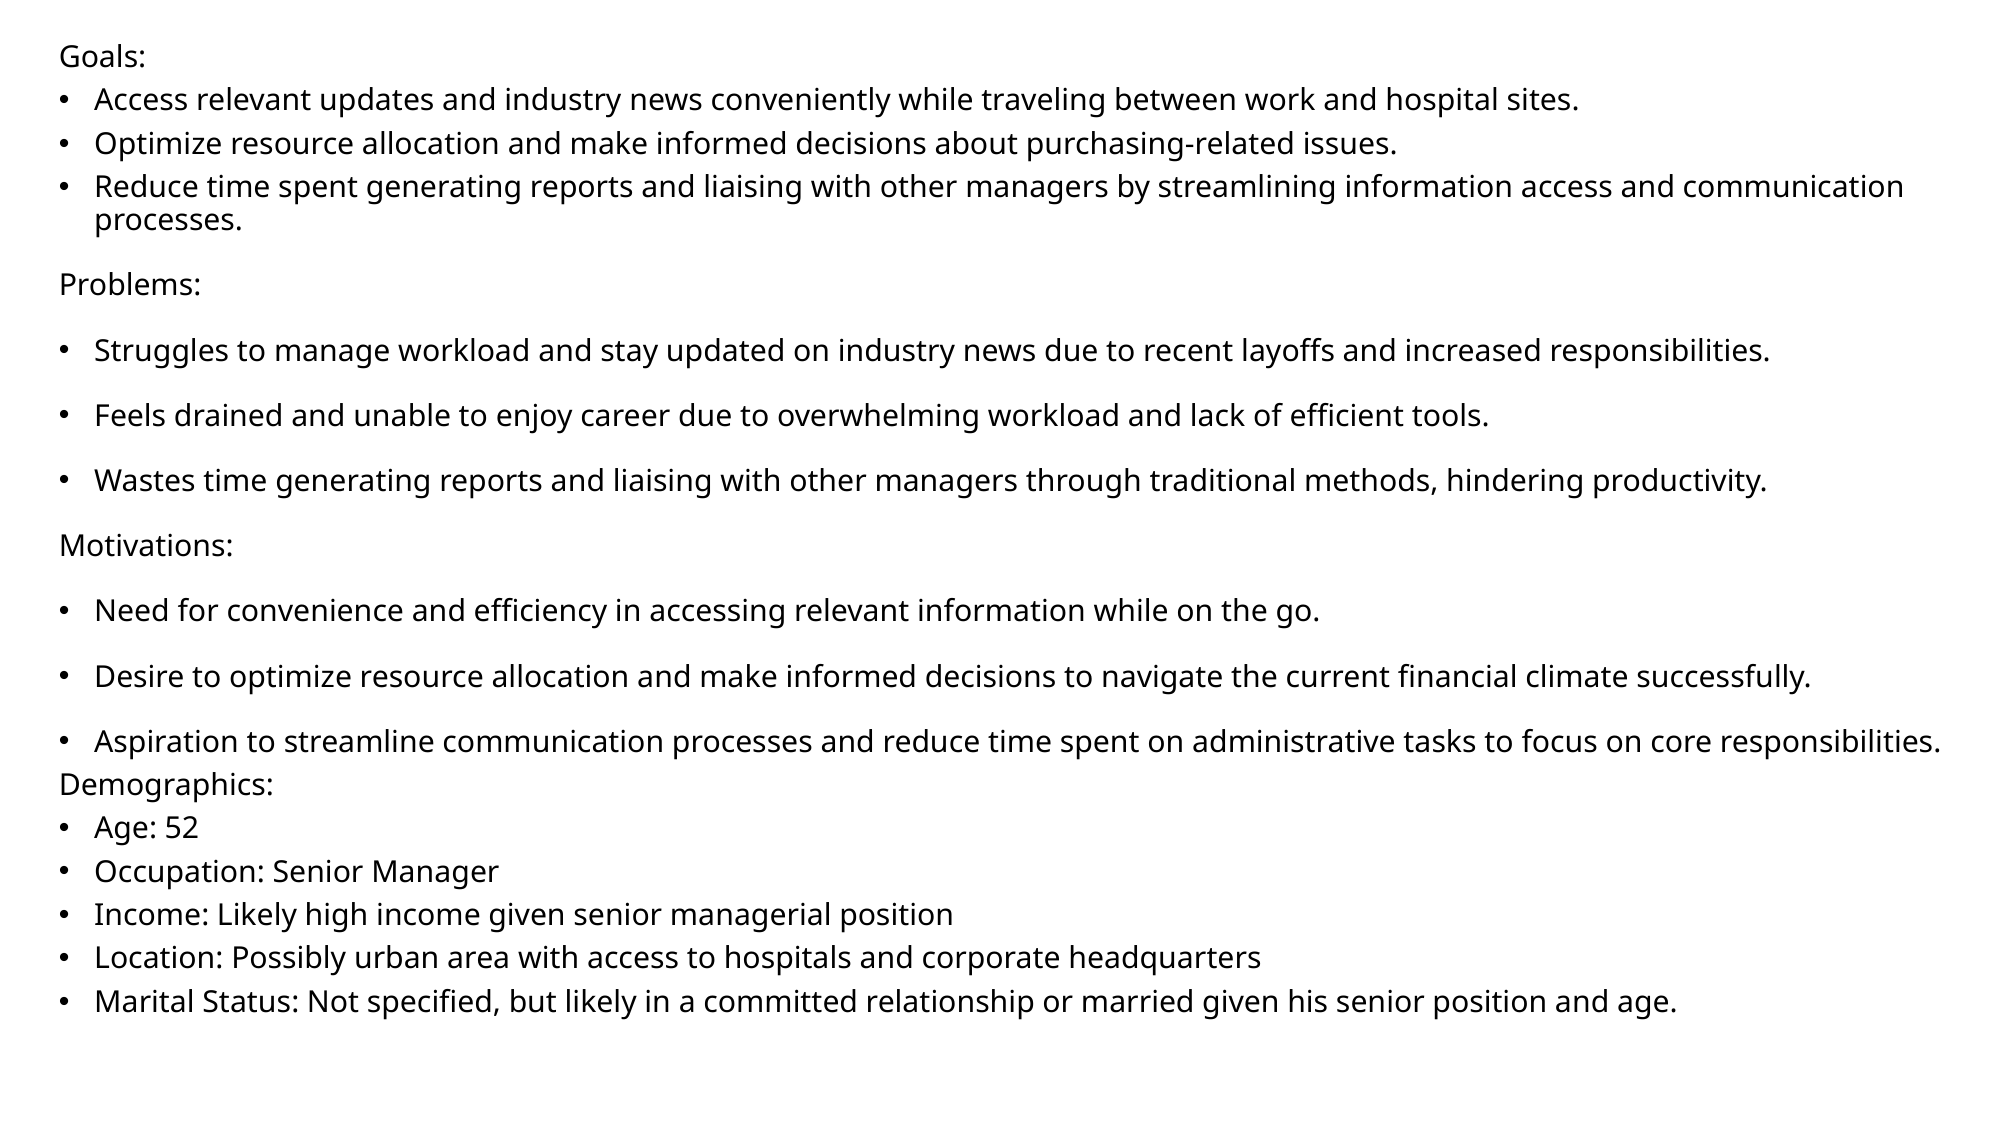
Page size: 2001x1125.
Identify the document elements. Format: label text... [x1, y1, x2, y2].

list Goals: Access relevant updates and industry news conveniently while traveling between work and hospital sites. Optimize resource allocation and make informed decisions about purchasing-related issues. Reduce time spent generating reports and liaising with other managers by streamlining information access and communication processes. Problems: Struggles to manage workload and stay updated on industry news due to recent layoffs and increased responsibilities. Feels drained and unable to enjoy career due to overwhelming workload and lack of efficient tools. Wastes time generating reports and liaising with other managers through traditional methods, hindering productivity. Motivations: Need for convenience and efficiency in accessing relevant information while on the go. Desire to optimize resource allocation and make informed decisions to navigate the current financial climate successfully. Aspiration to streamline communication processes and reduce time spent on administrative tasks to focus on core responsibilities. Demographics: Age: 52 Occupation: Senior Manager Income: Likely high income given senior managerial position Location: Possibly urban area with access to hospitals and corporate headquarters Marital Status: Not specified, but likely in a committed relationship or married given his senior position and age. [43, 33, 1975, 1096]
